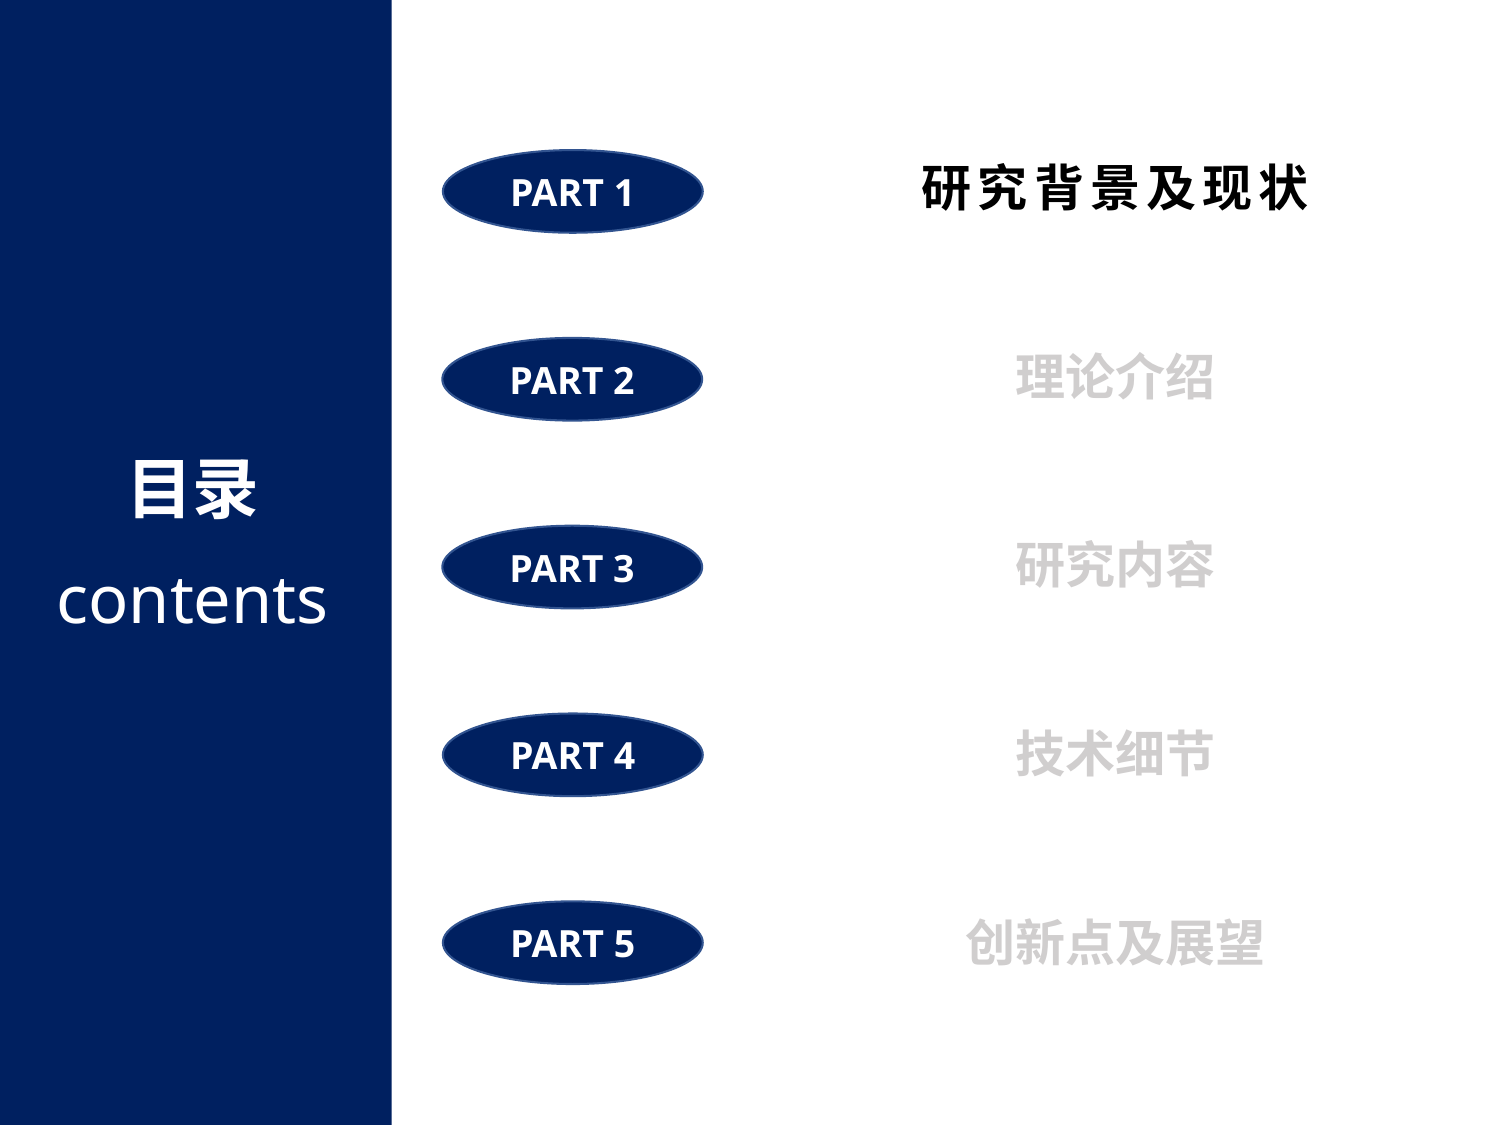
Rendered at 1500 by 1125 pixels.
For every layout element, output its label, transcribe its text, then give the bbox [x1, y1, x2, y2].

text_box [38, 439, 348, 646]
text_box 技术细节 [861, 715, 1370, 790]
text_box 研究内容 [767, 526, 1464, 602]
text_box PART 3 [441, 524, 704, 610]
text_box 研究背景及现状 [861, 148, 1370, 224]
text_box 理论介绍 [716, 337, 1500, 413]
text_box PART 4 [441, 712, 704, 798]
text_box PART 2 [441, 336, 704, 422]
text_box PART 5 [441, 900, 704, 986]
text_box [0, 0, 392, 1125]
text_box PART 1 [441, 149, 704, 234]
text_box 创新点及展望 [749, 903, 1481, 979]
